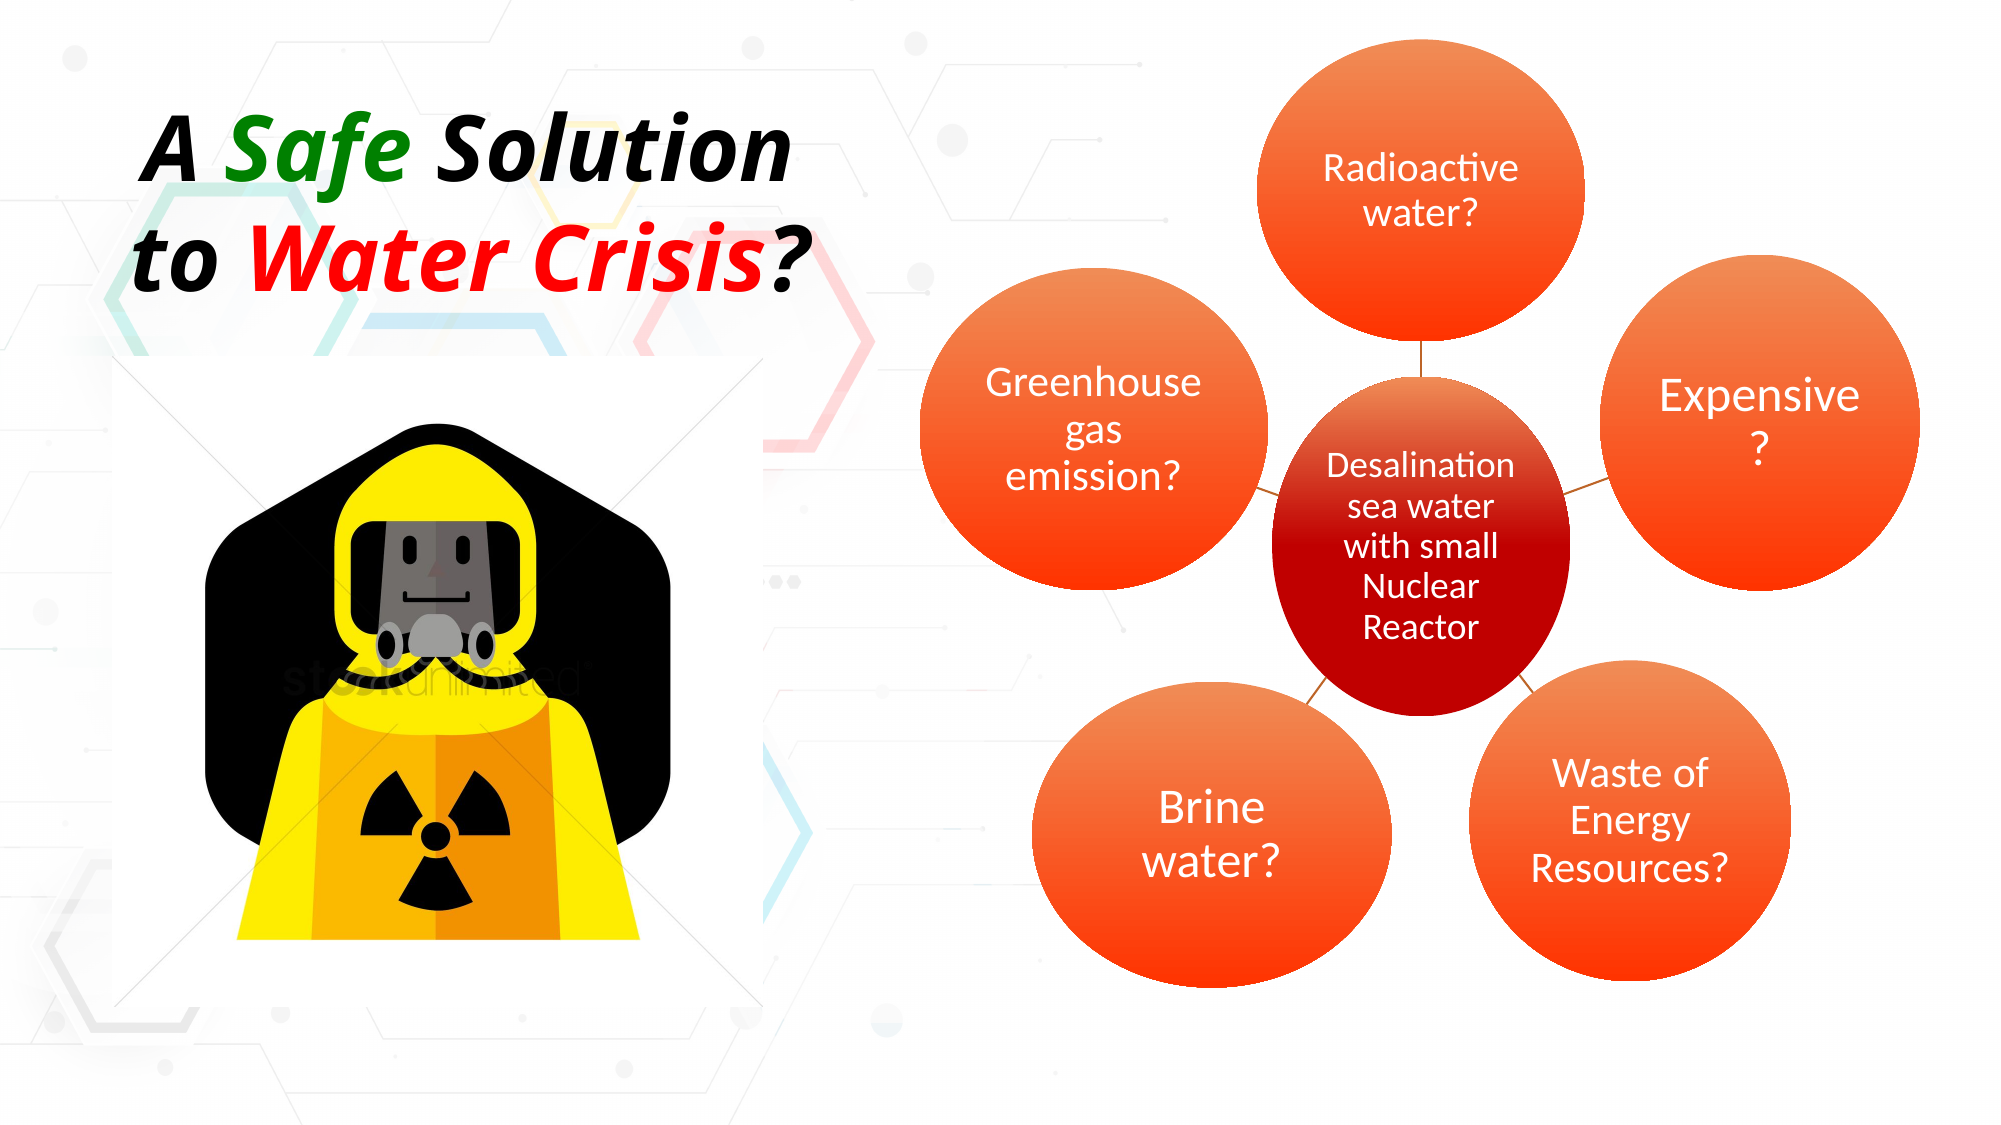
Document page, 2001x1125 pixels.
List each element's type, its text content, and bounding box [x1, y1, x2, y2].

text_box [636, 54, 2000, 980]
picture [112, 356, 763, 1007]
text_box A Safe Solution to Water Crisis? [99, 82, 636, 317]
